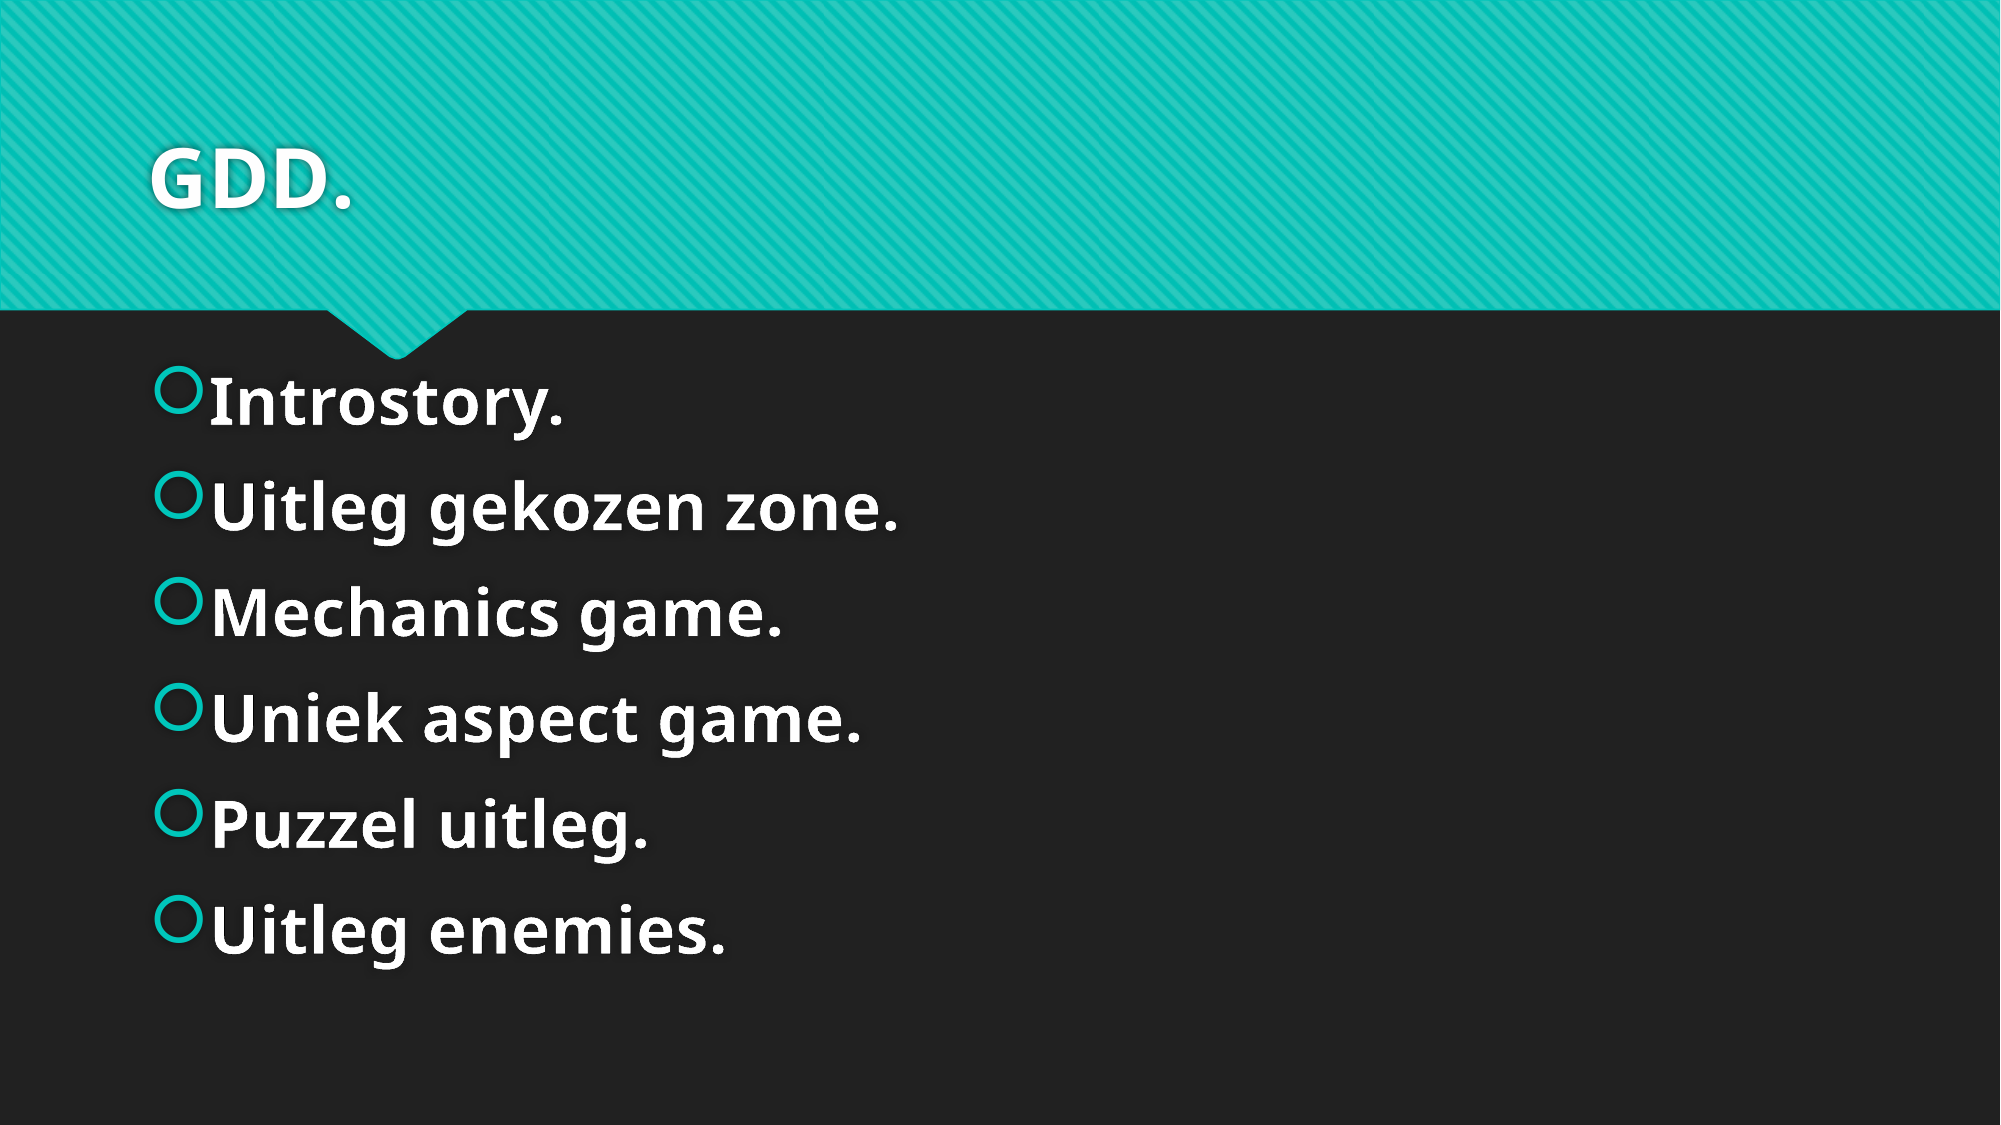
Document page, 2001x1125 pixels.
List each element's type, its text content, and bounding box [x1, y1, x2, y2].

title GDD. [132, 73, 1868, 233]
list Introstory. Uitleg gekozen zone. Mechanics game. Uniek aspect game. Puzzel uitleg. Uitleg enemies. [134, 364, 1866, 962]
